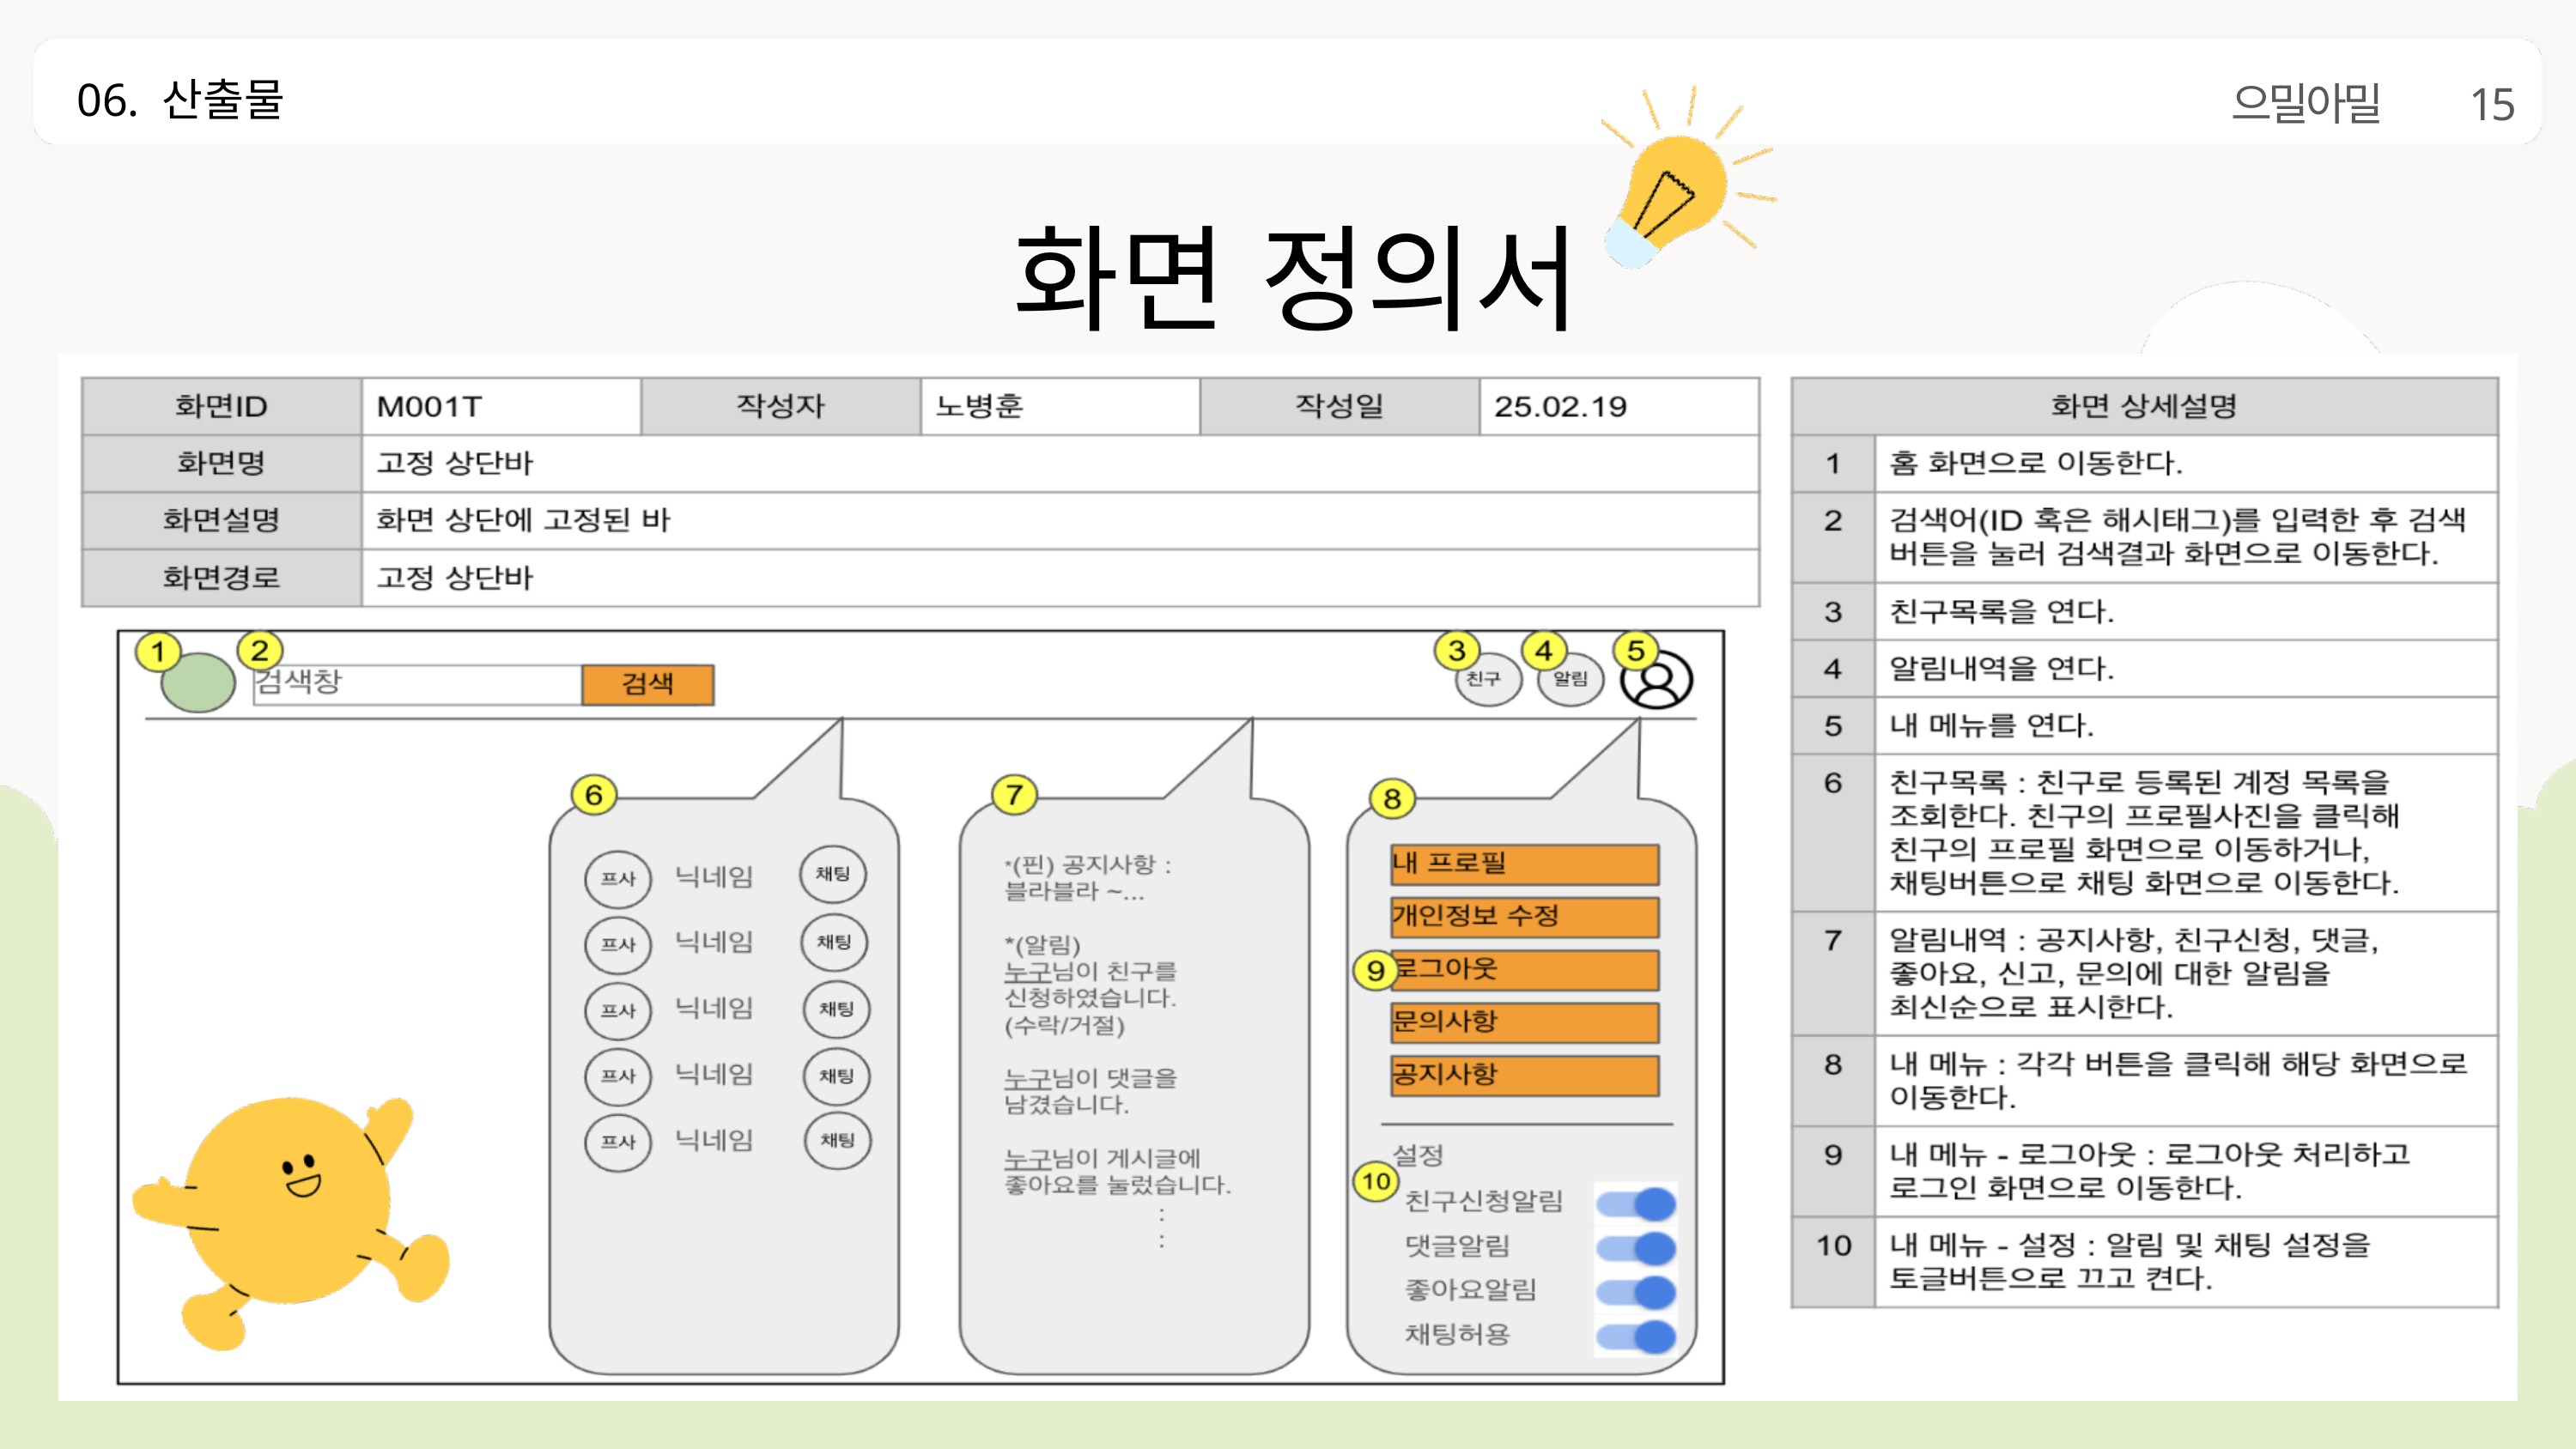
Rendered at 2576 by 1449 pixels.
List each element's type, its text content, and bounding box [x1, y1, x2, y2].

text_box 화면 정의서 [810, 197, 1784, 350]
picture [0, 229, 2576, 1449]
picture [33, 39, 2543, 283]
